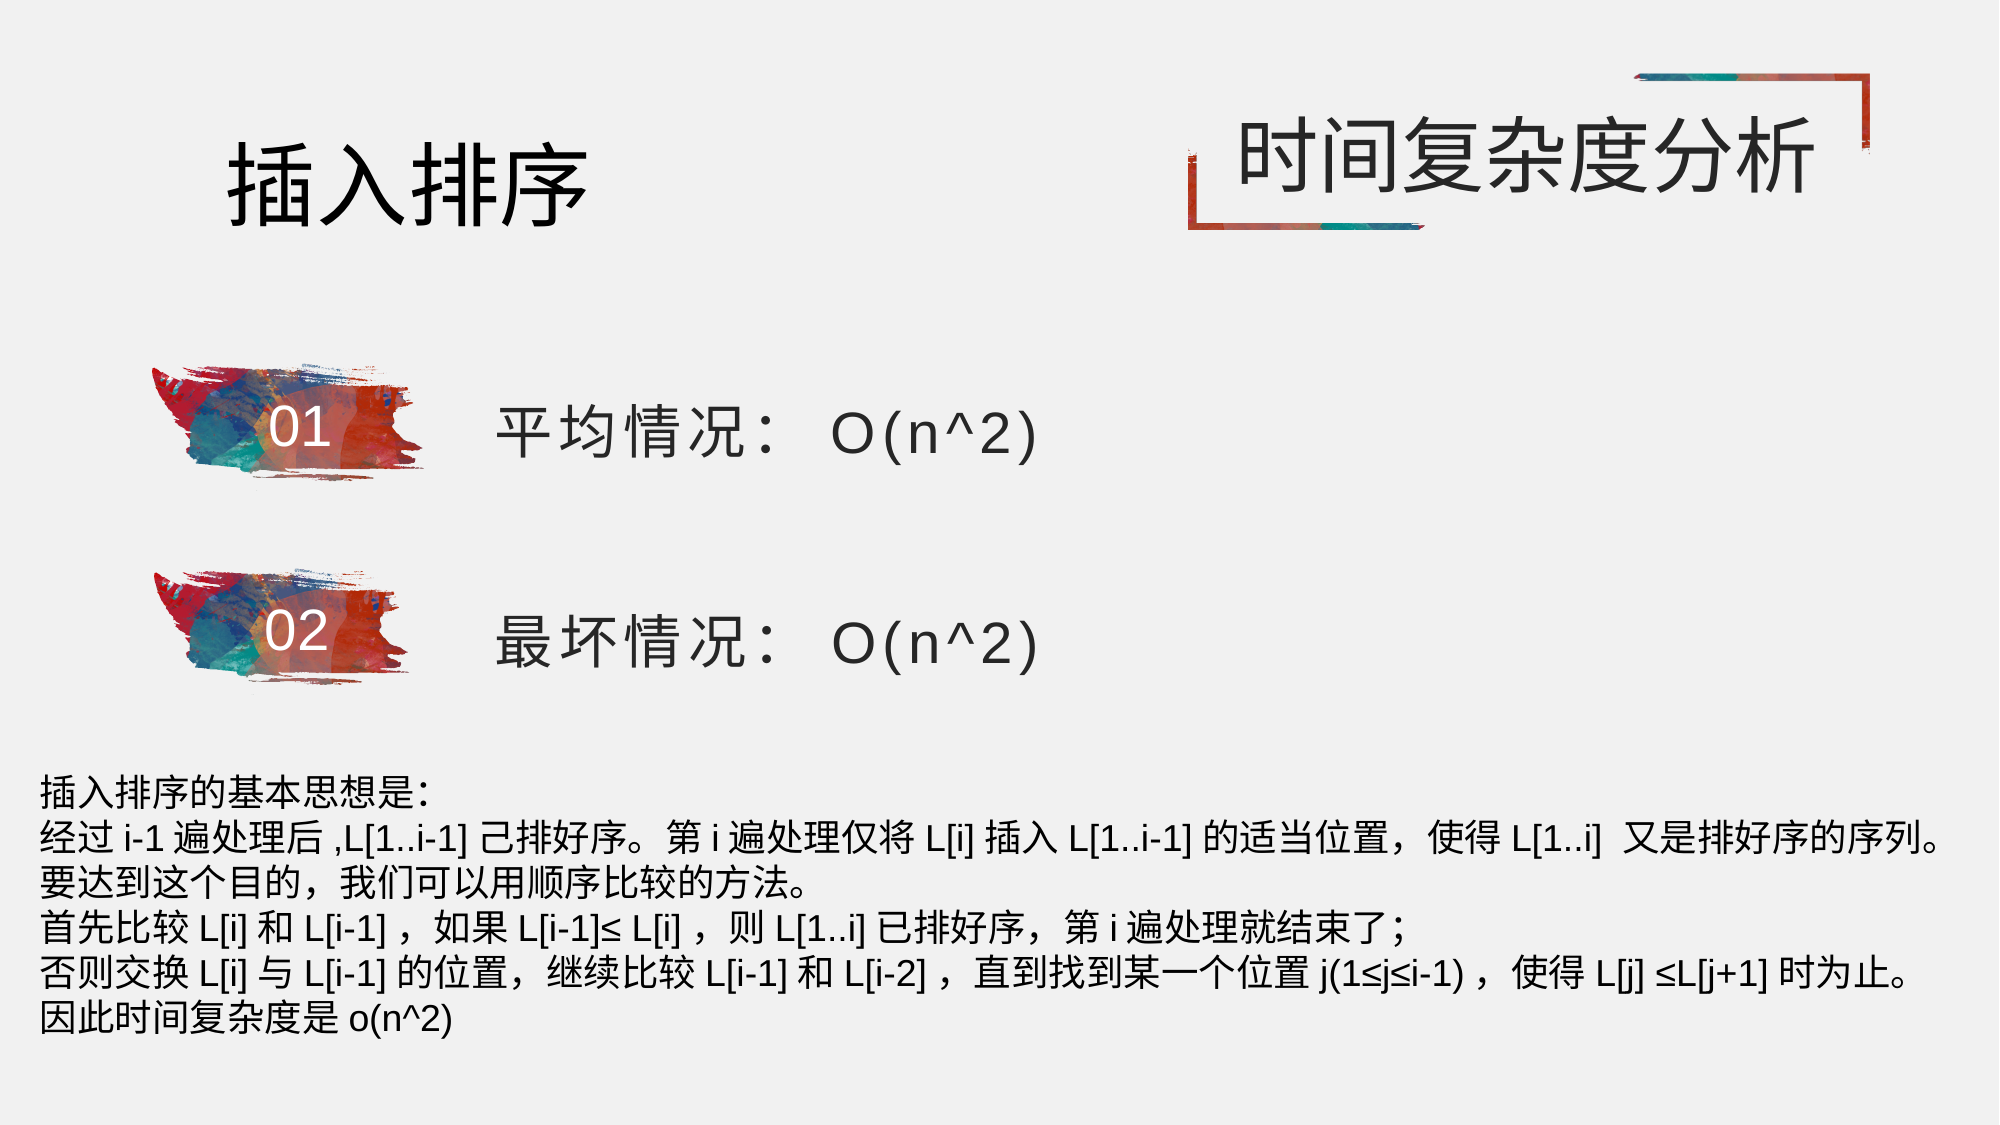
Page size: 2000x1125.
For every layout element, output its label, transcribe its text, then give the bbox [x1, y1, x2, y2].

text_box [153, 562, 1936, 696]
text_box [1188, 73, 1870, 230]
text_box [151, 352, 1417, 492]
text_box 插入排序的基本思想是： 经过i-1遍处理后,L[1..i-1]己排好序。第i遍处理仅将L[i]插入L[1..i-1]的适当位置，使得L[1..i] 又是排好序的序列。 要达到这个目的，我们可以用顺序比较的方法。 首先比较L[i]和L[i-1]，如果L[i-1]≤ L[i]，则L[1..i]已排好序，第i遍处理就结束了； 否则交换L[i]与L[i-1]的位置，继续比较L[i-1]和L[i-2]，直到找到某一个位置j(1≤j≤i-1)，使得L[j] ≤L[j+1]时为止。 因此时间复杂度是o(n^2) [24, 761, 1975, 1047]
text_box 插入排序 [210, 120, 607, 246]
